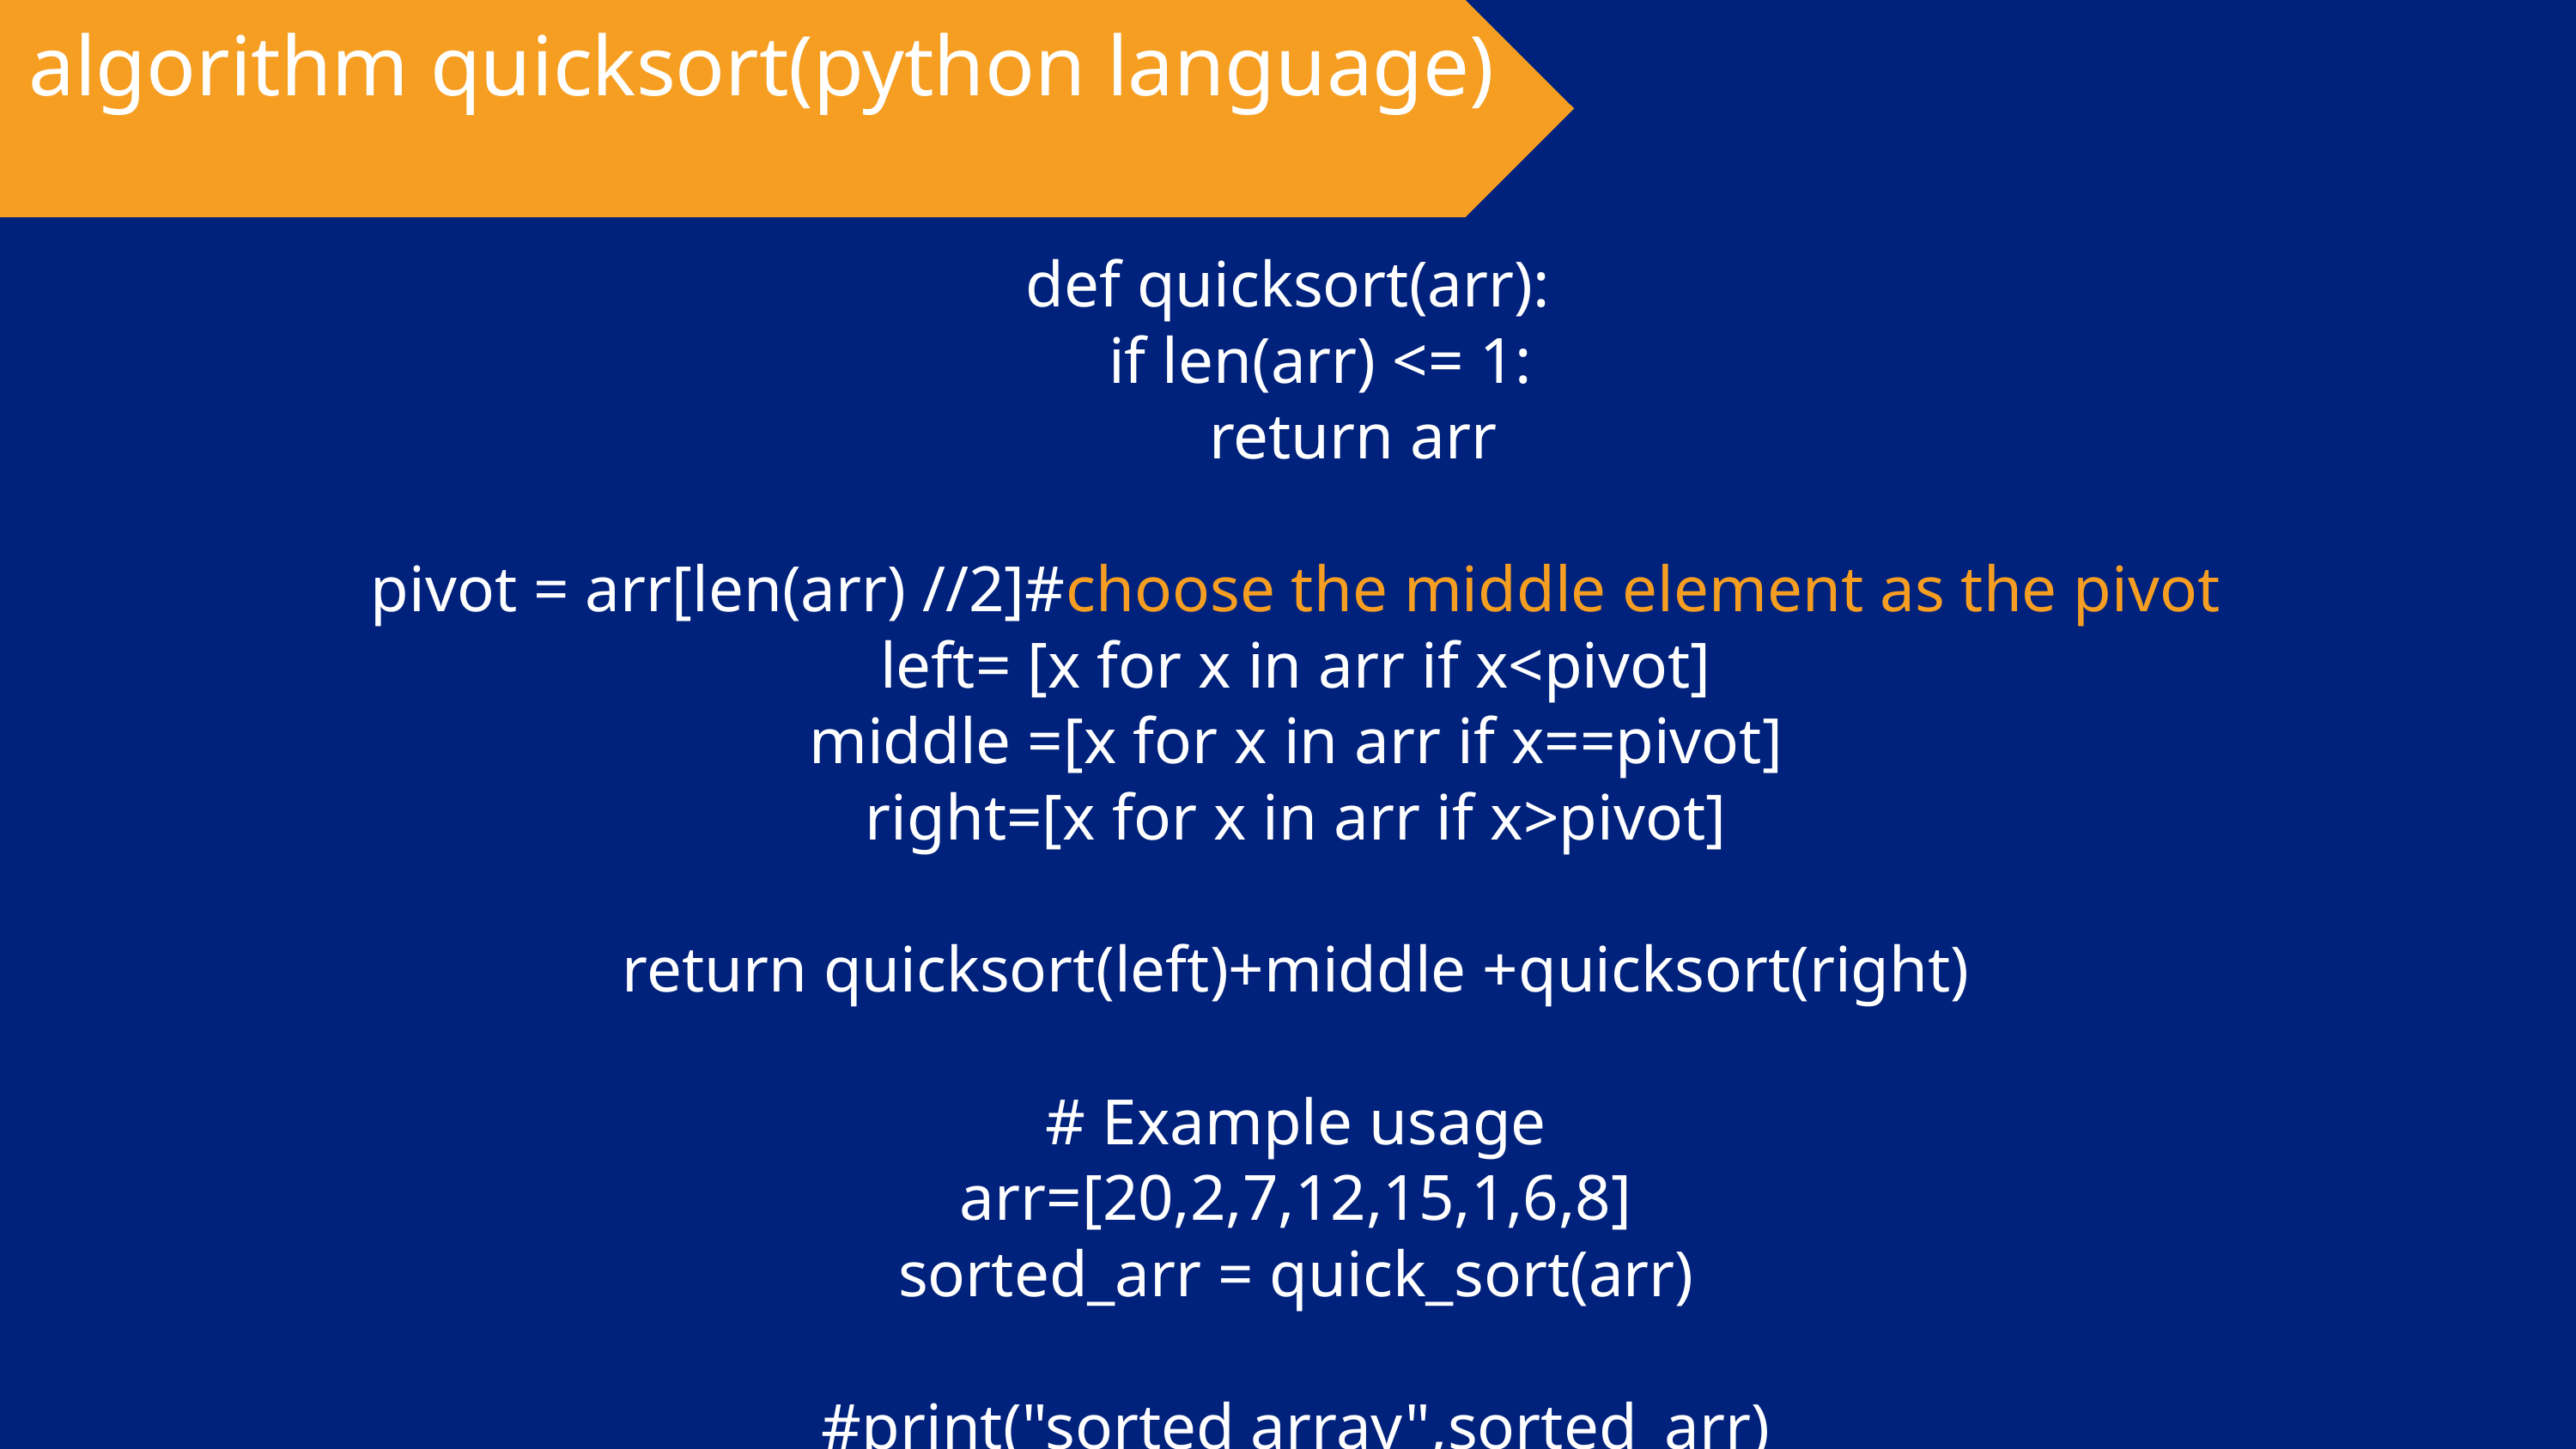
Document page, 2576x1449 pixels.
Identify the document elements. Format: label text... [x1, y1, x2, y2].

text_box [0, 0, 1575, 218]
text_box def quicksort(arr): if len(arr) <= 1: return arr pivot = arr[len(arr) //2]#choose the middle element as the pivot left= [x for x in arr if x<pivot] middle =[x for x in arr if x==pivot] right=[x for x in arr if x>pivot] return quicksort(left)+middle +quicksort(right) # Example usage arr=[20,2,7,12,15,1,6,8] sorted_arr = quick_sort(arr) #print("sorted array",sorted_arr) [0, 243, 2576, 1449]
